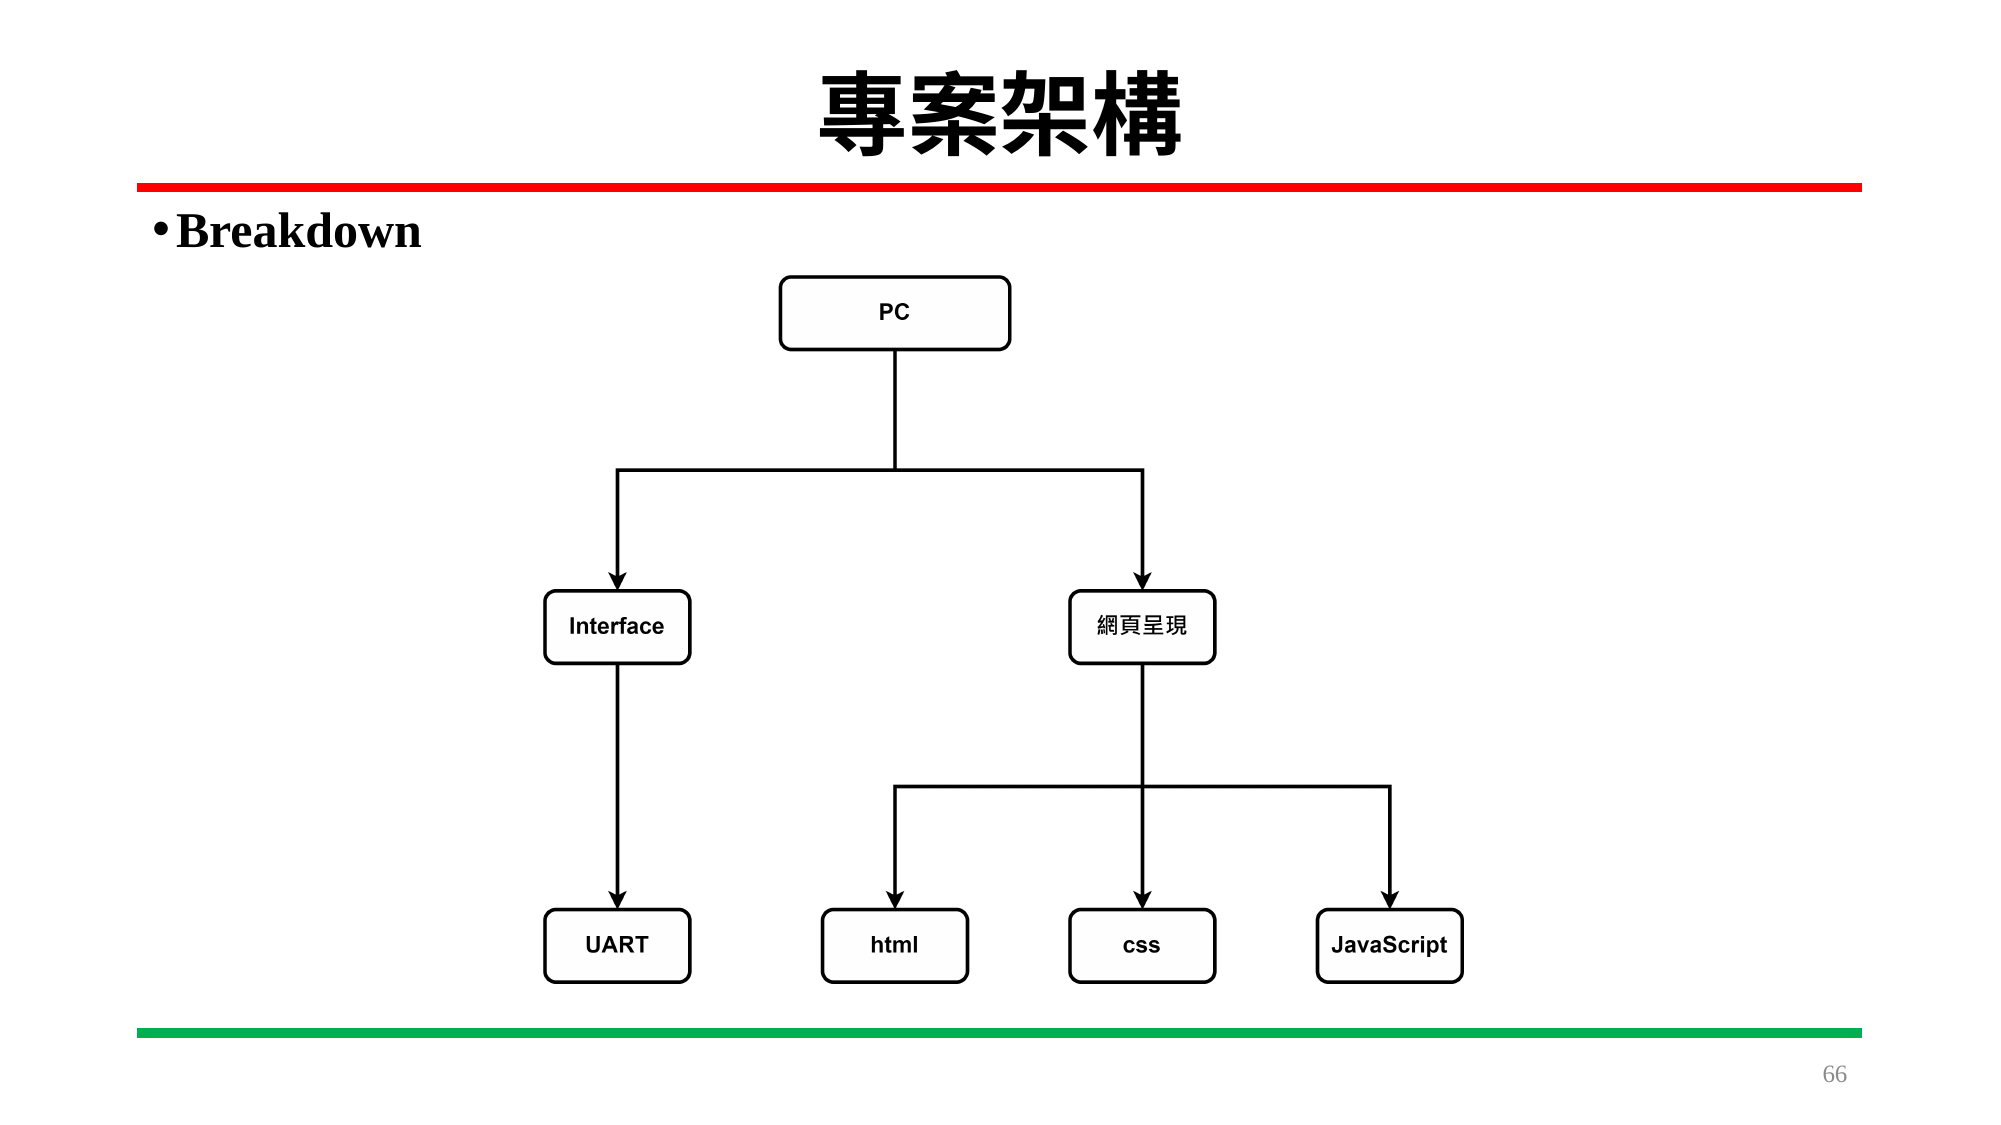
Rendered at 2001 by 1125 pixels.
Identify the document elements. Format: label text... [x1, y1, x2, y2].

slide_number 66 [1412, 1042, 1863, 1103]
picture [531, 263, 1476, 997]
title 專案架構 [137, 59, 1863, 178]
list Breakdown [137, 197, 1863, 1024]
